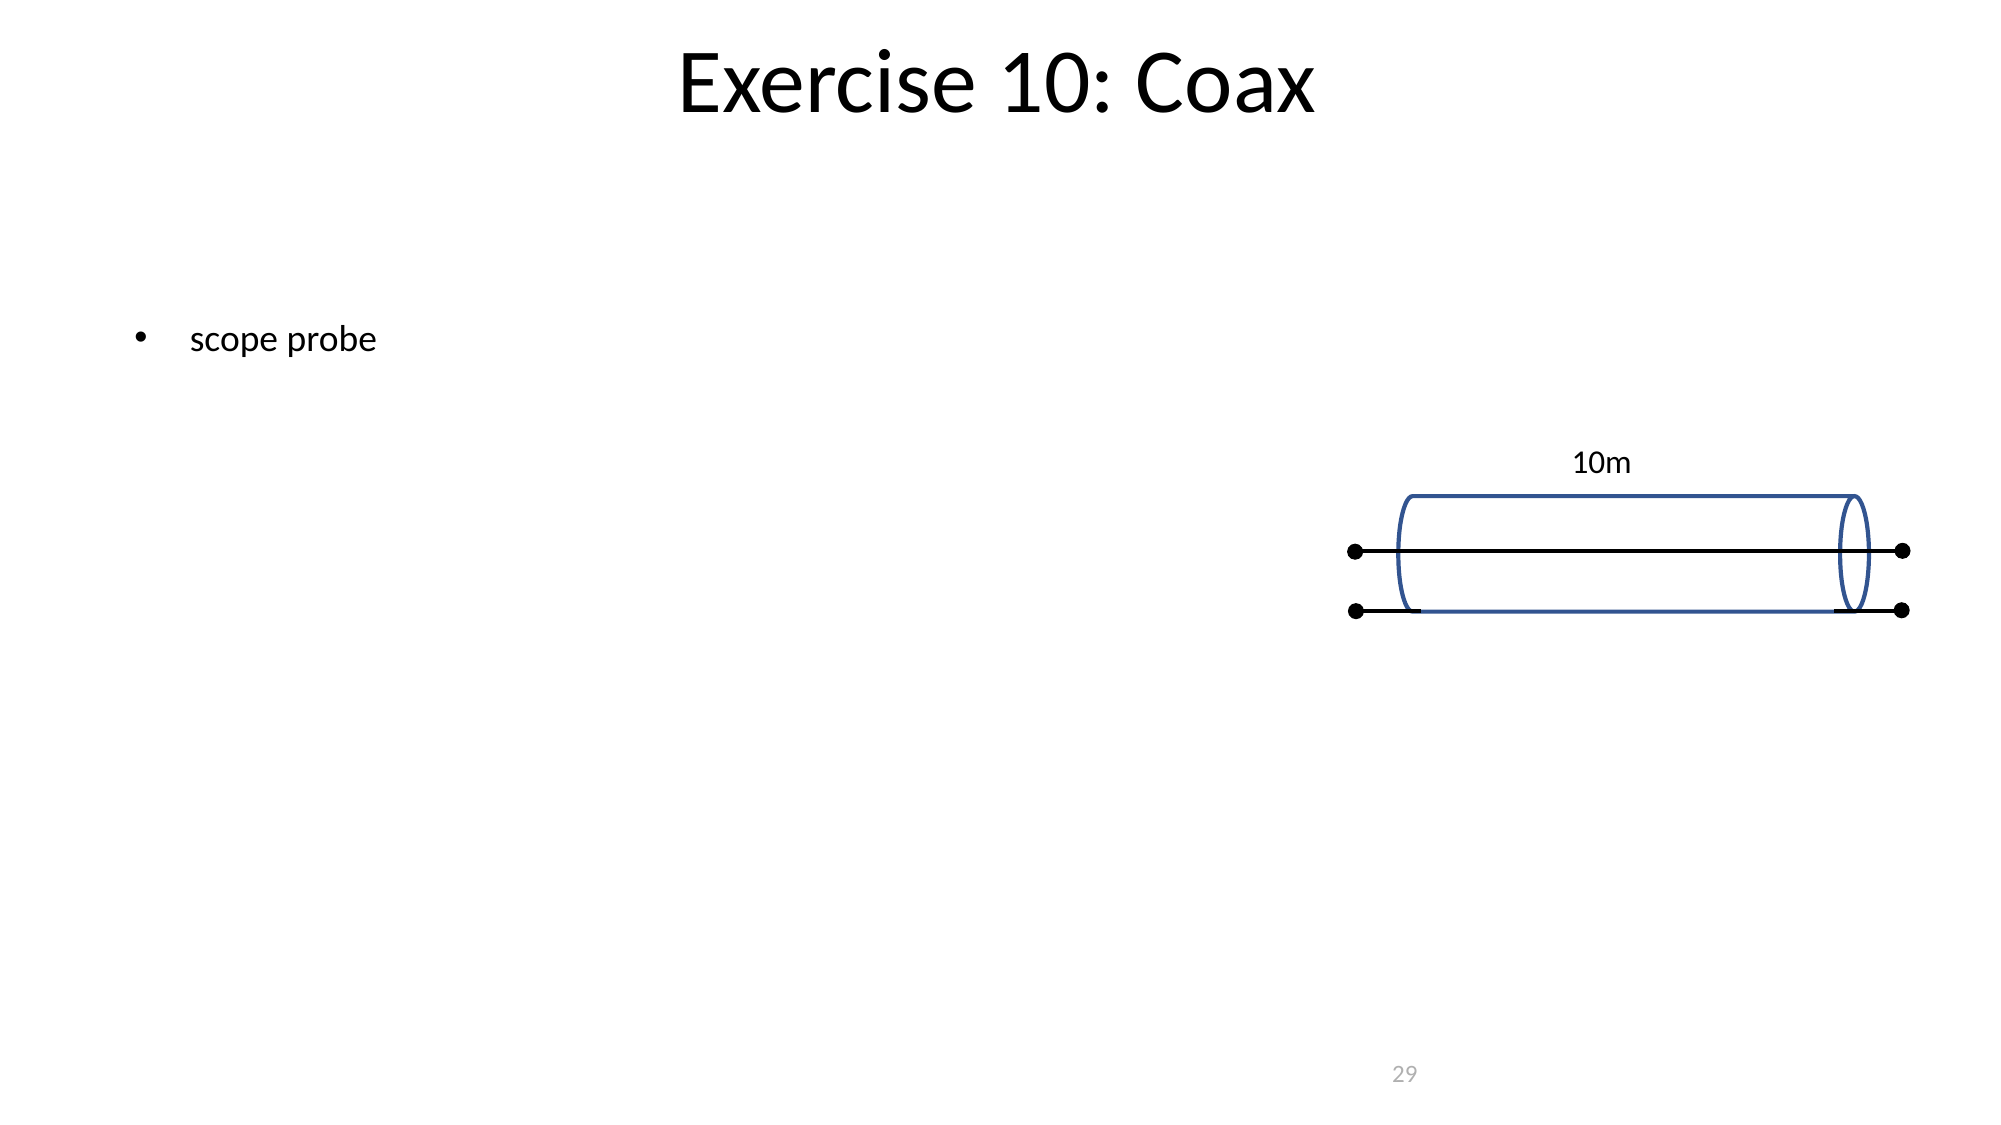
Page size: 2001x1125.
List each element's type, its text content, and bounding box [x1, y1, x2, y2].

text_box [1347, 432, 1911, 619]
slide_number 29 [1074, 738, 1425, 1125]
text_box Exercise 10: Coax [20, 20, 1975, 131]
